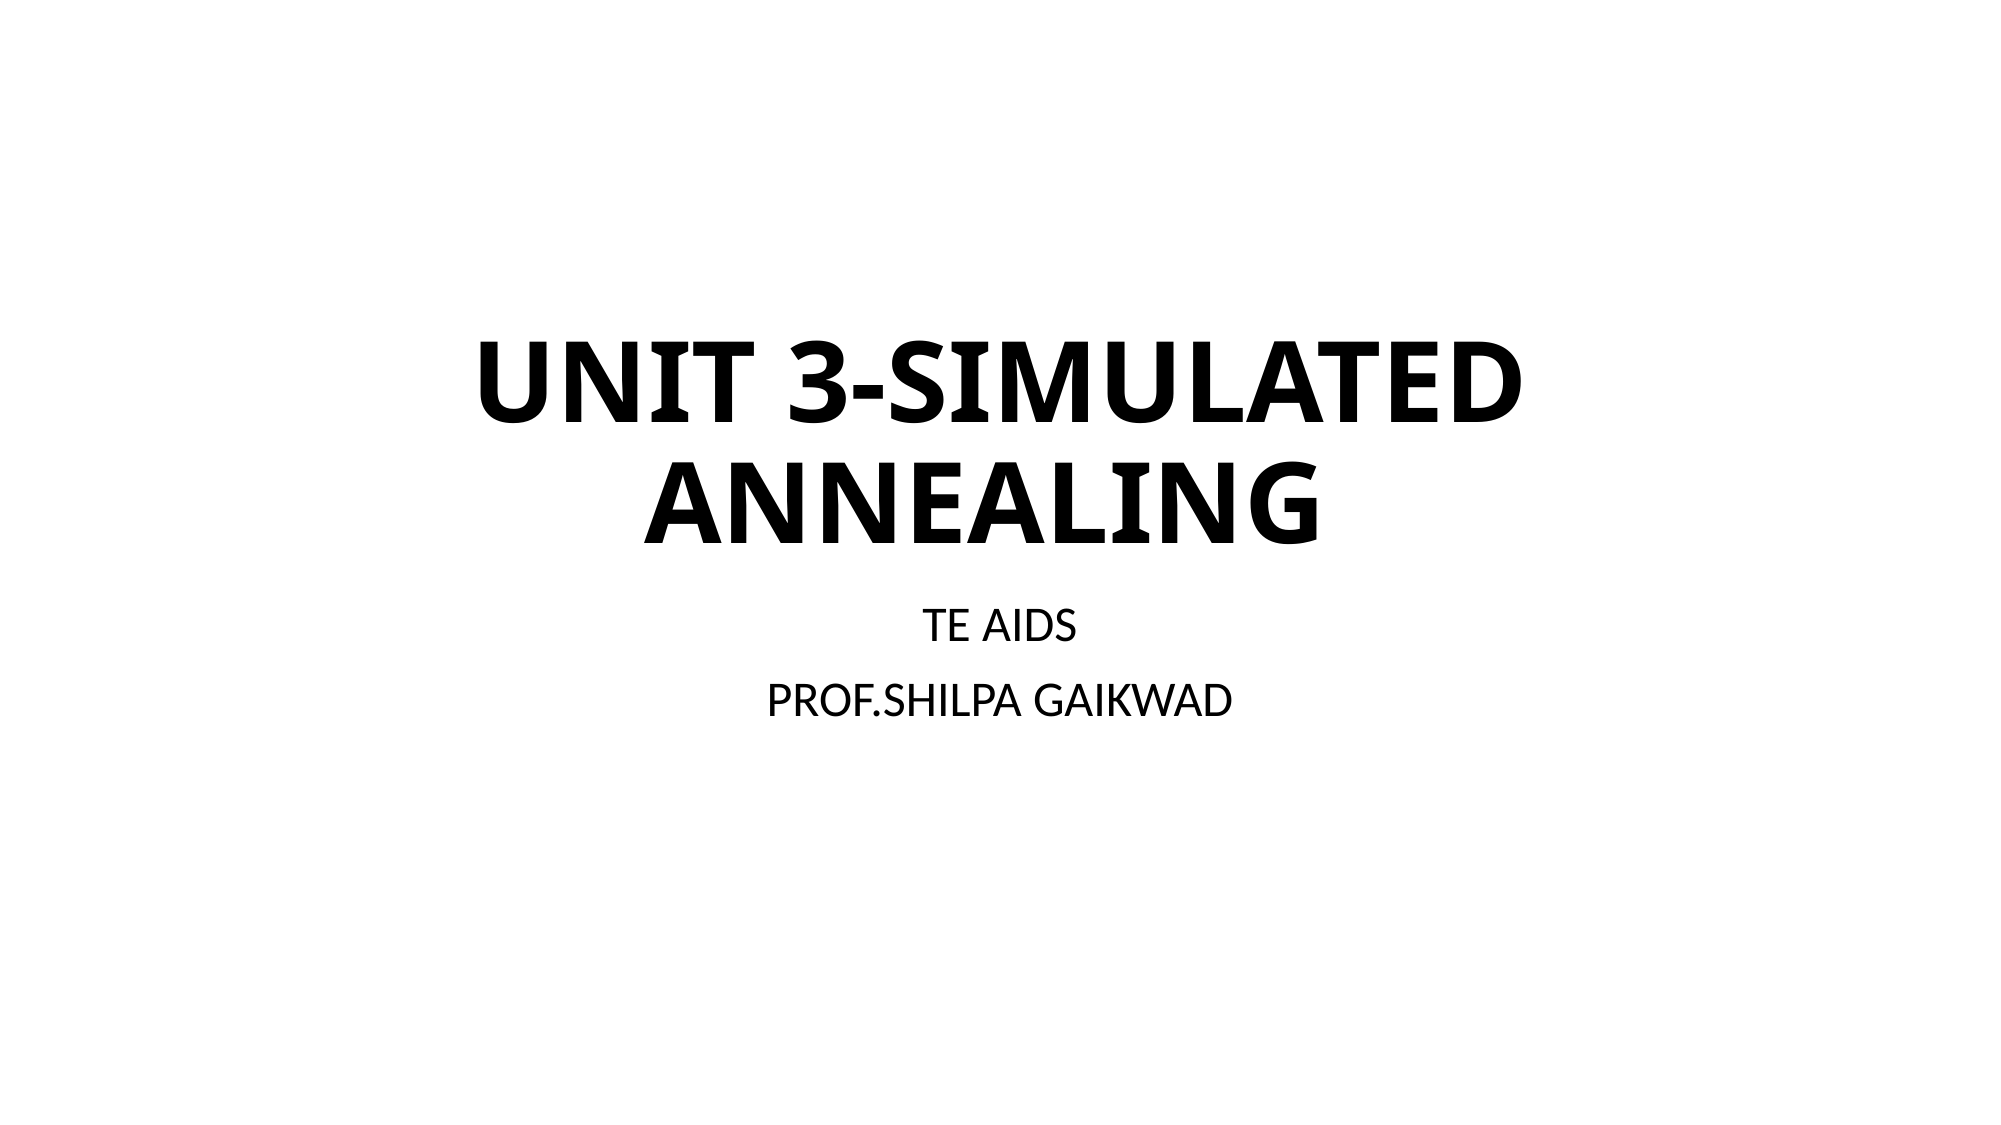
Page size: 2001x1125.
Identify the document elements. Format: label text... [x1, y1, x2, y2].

title UNIT 3-SIMULATED ANNEALING [249, 184, 1750, 576]
subtitle TE AIDS PROF.SHILPA GAIKWAD [249, 590, 1750, 863]
